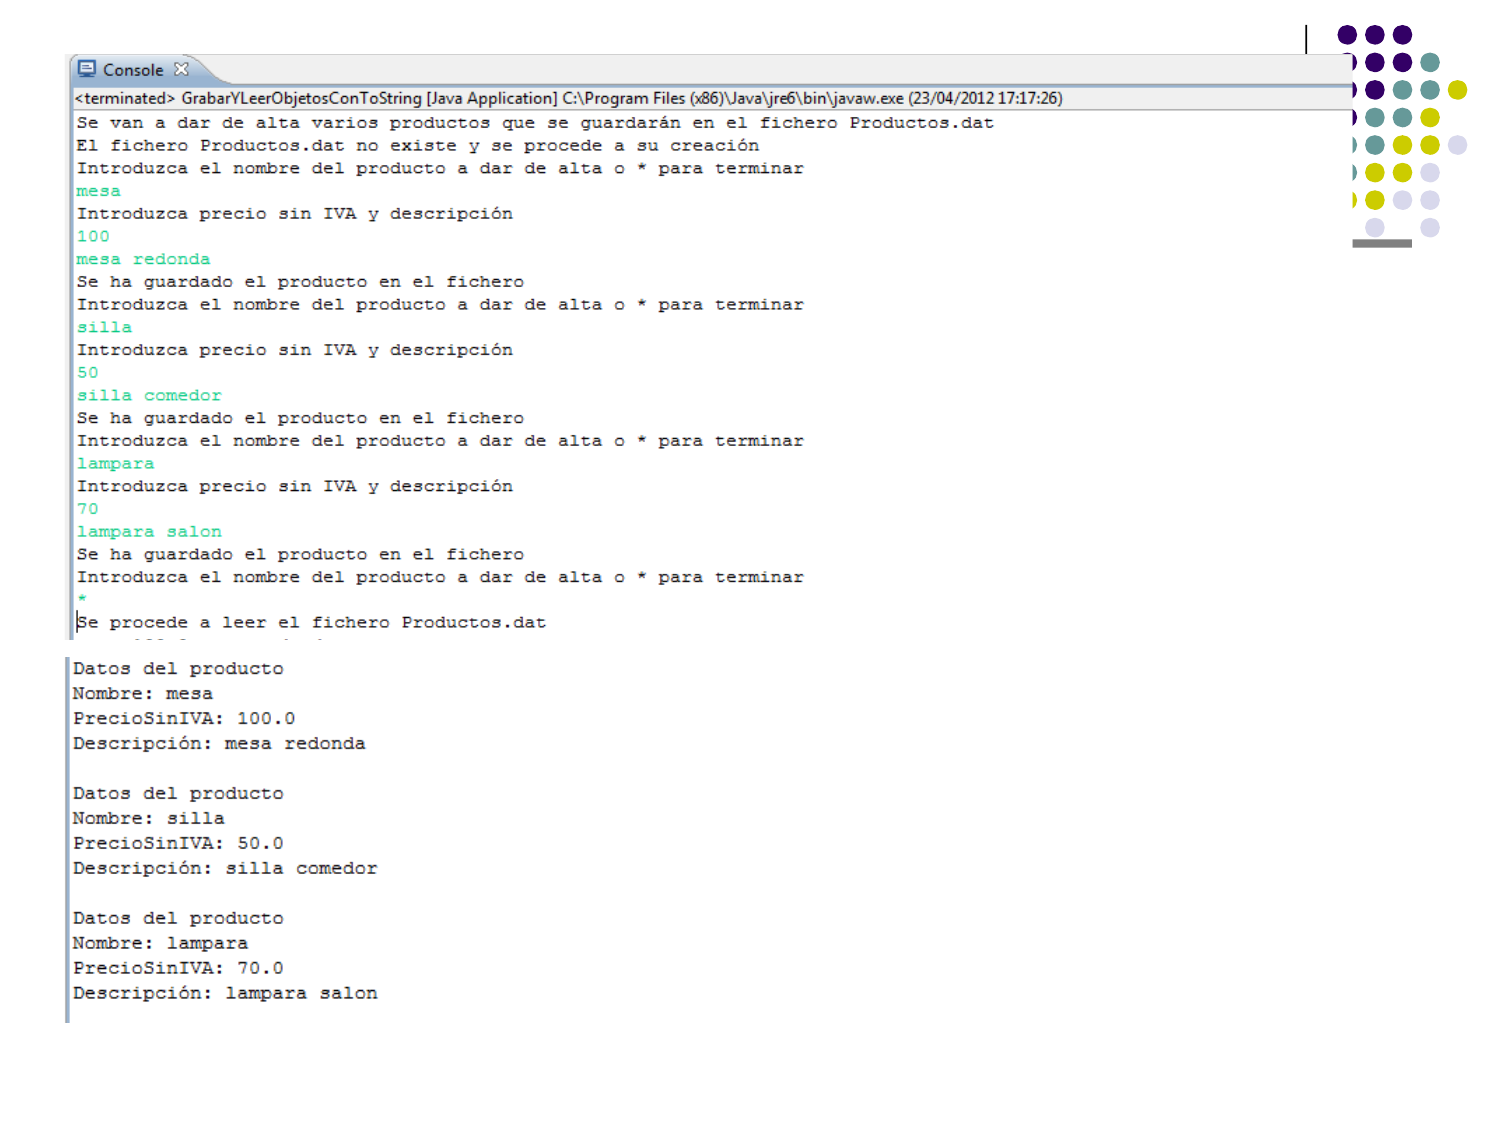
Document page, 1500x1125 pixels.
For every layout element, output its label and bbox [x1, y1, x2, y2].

text_box [64, 54, 1424, 1024]
